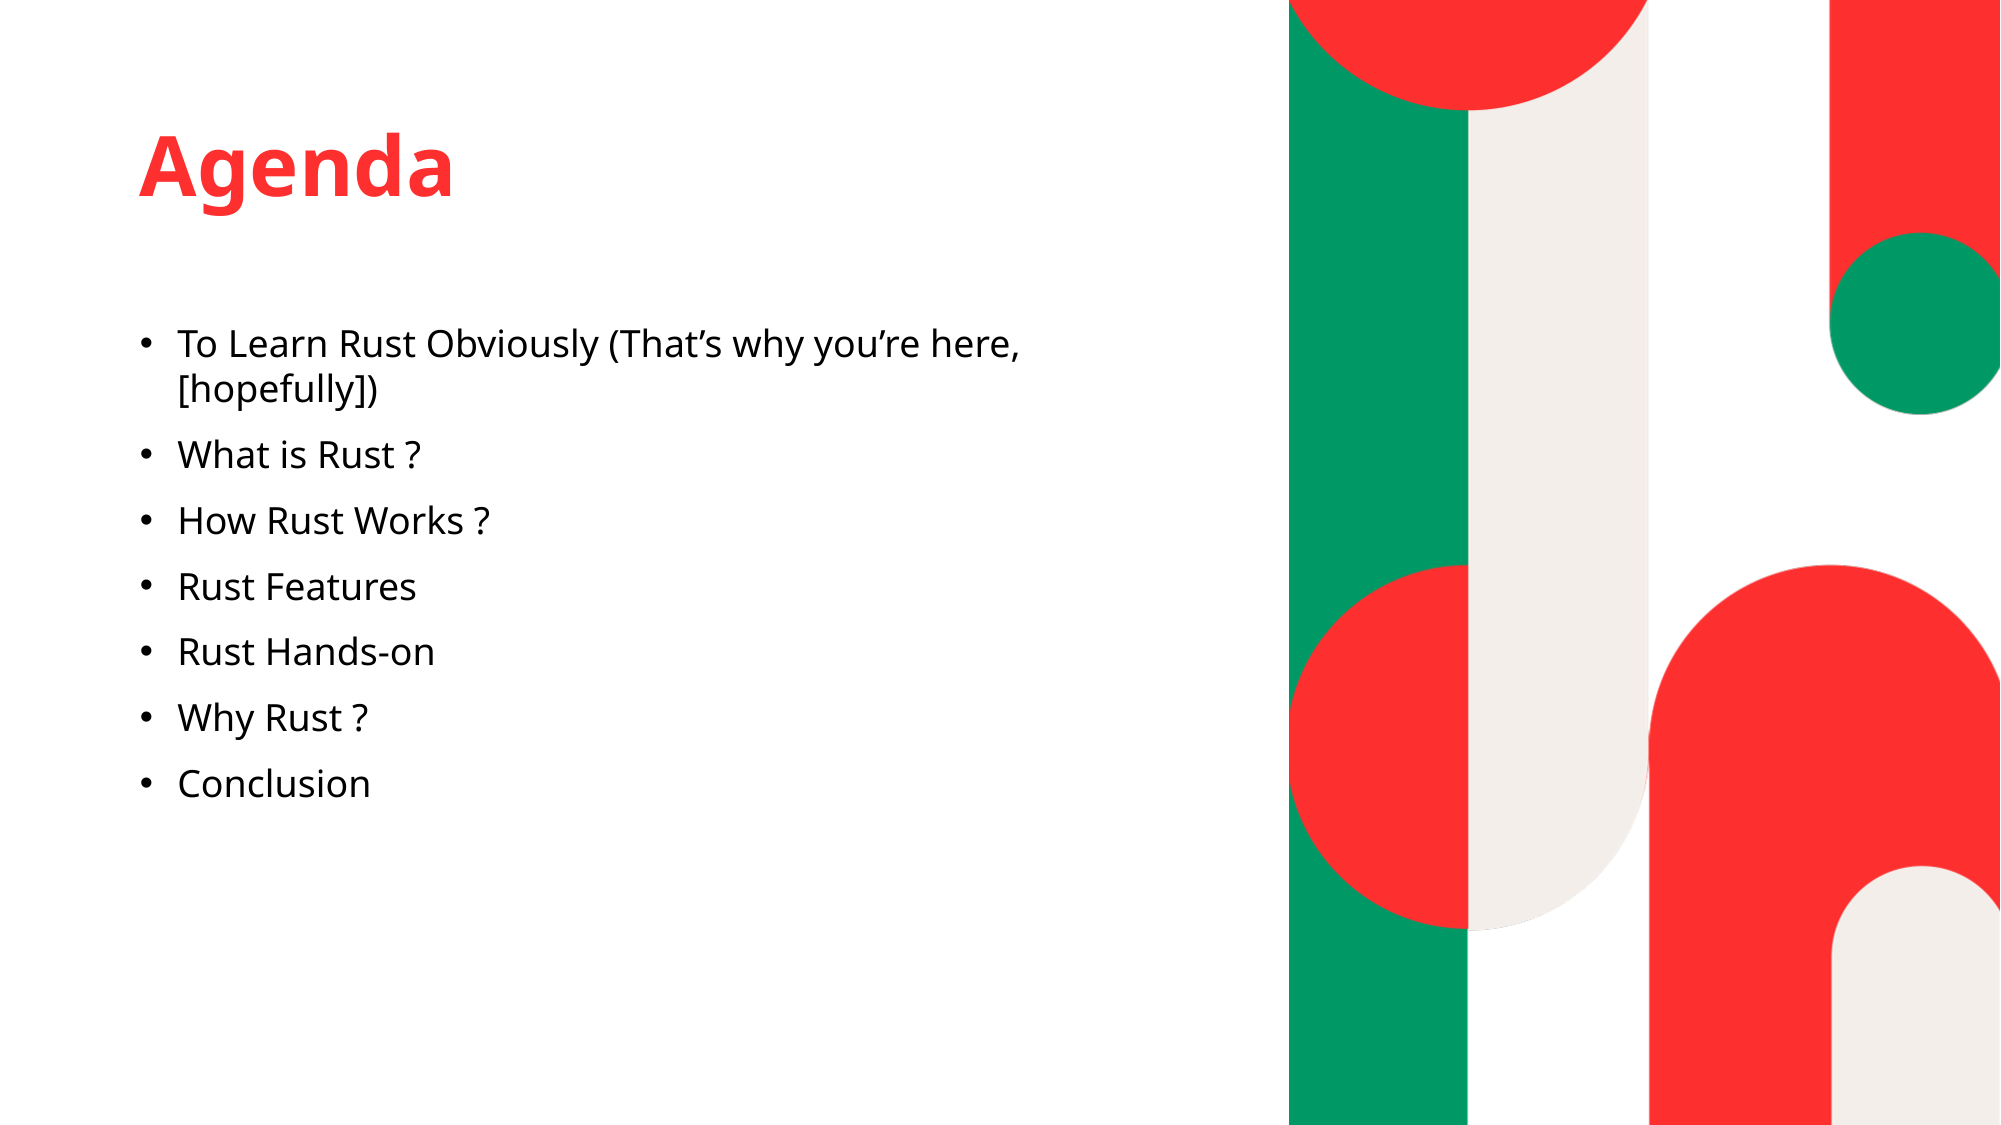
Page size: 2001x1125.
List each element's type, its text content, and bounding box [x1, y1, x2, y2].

picture [1289, 0, 2000, 1125]
list To Learn Rust Obviously (That’s why you’re here, [hopefully]) What is Rust ? How Rust Works ? Rust Features Rust Hands-on Why Rust ? Conclusion [125, 312, 1188, 850]
title Agenda [125, 117, 1188, 312]
